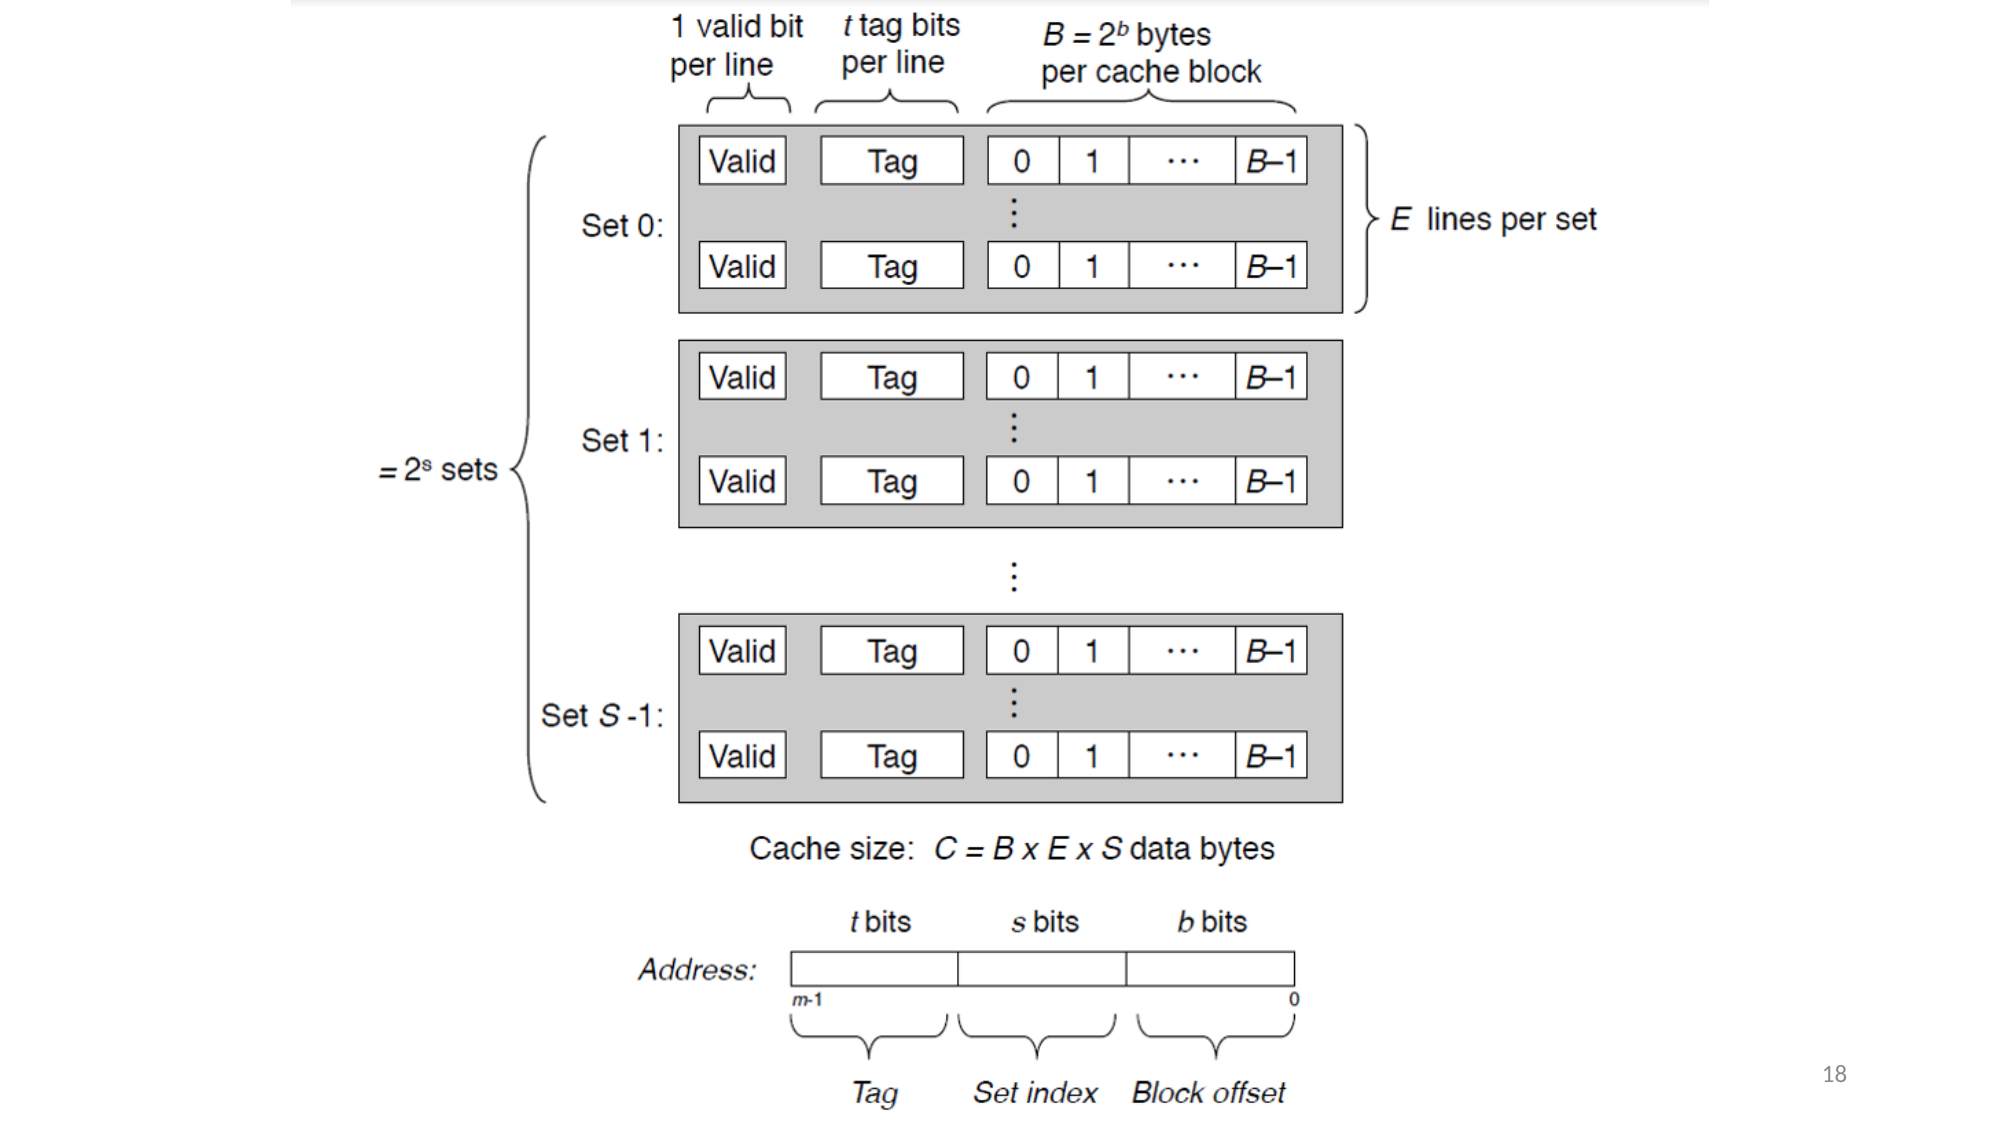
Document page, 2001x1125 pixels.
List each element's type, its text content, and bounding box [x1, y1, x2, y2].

picture [291, 0, 1709, 1125]
slide_number 18 [1709, 1042, 1863, 1103]
